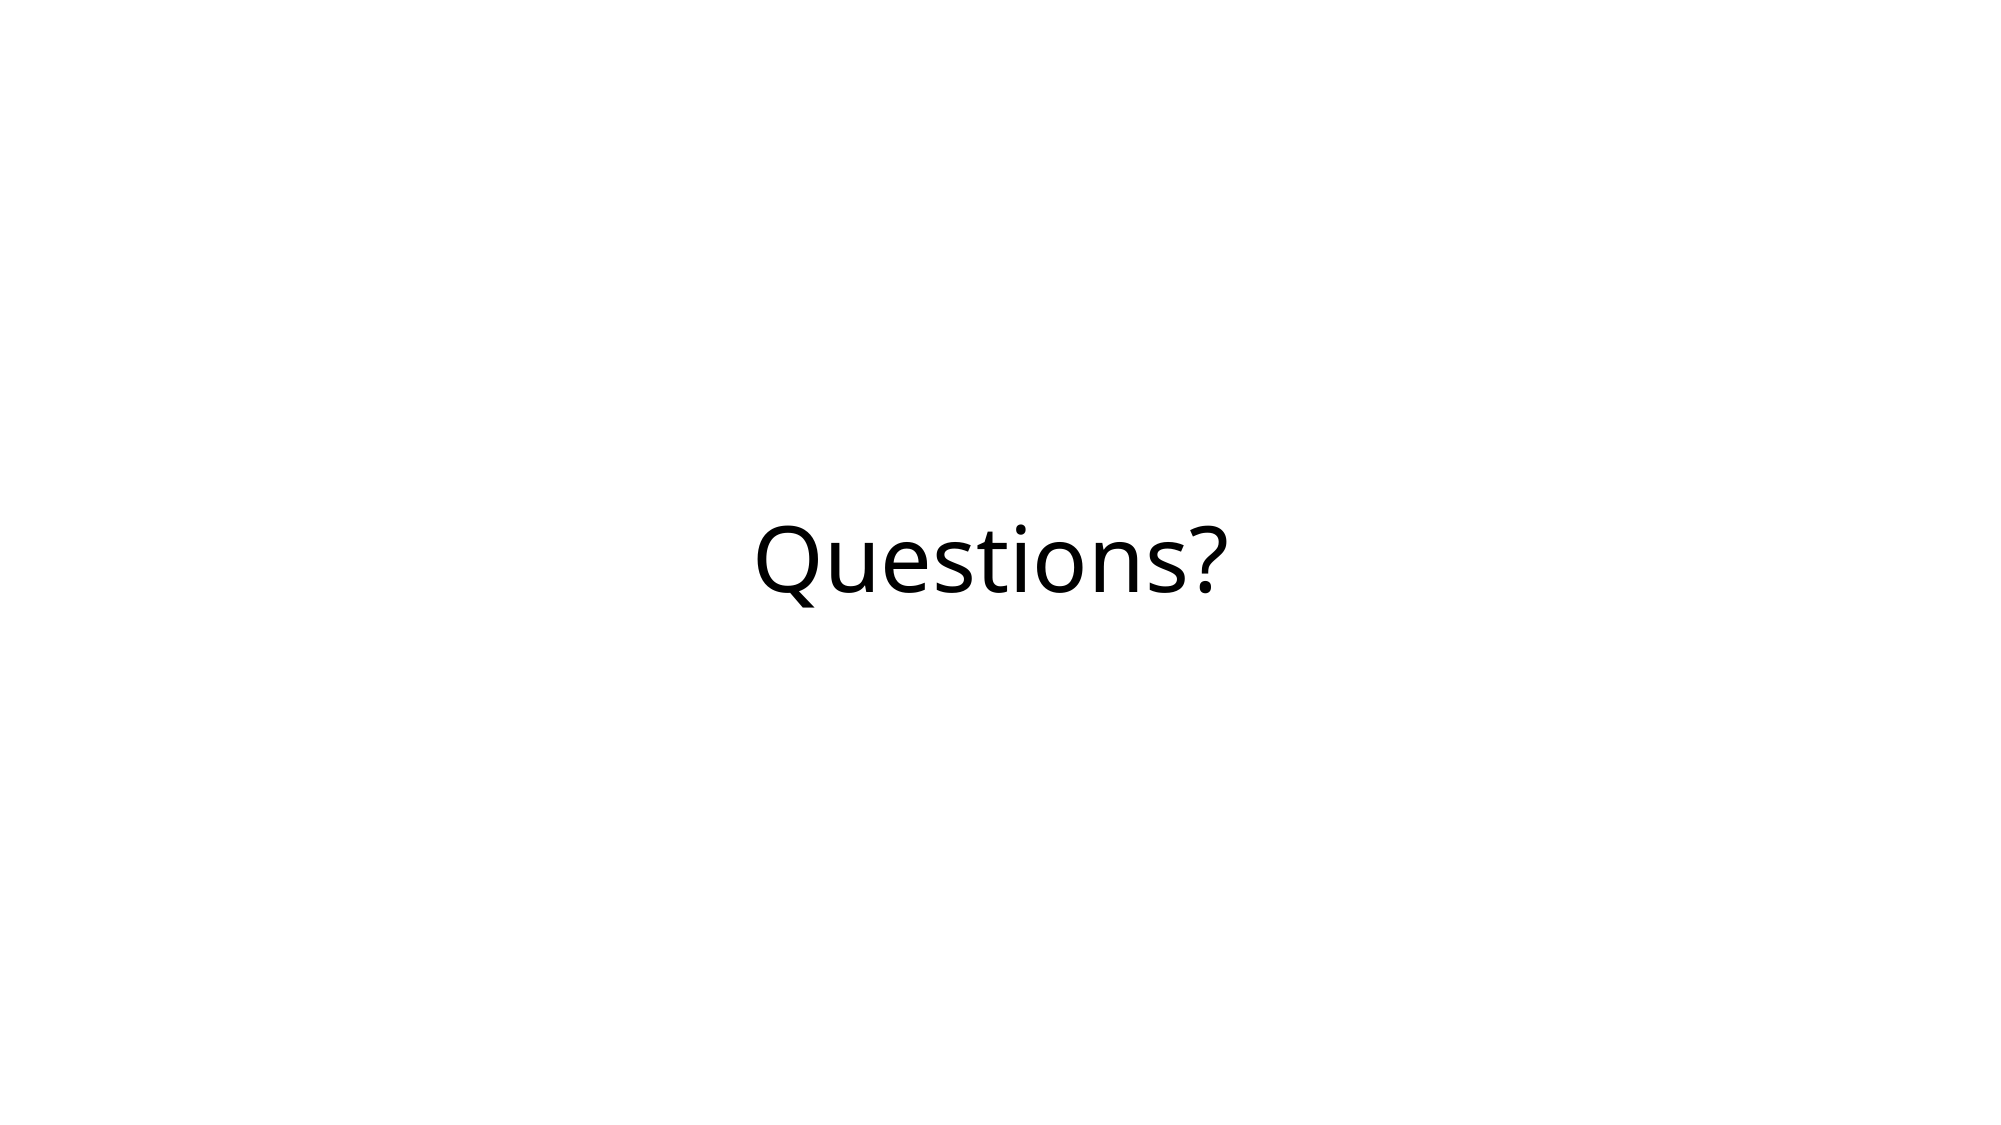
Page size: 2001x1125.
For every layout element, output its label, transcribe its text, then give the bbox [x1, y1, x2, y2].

title Questions? [737, 453, 2000, 672]
